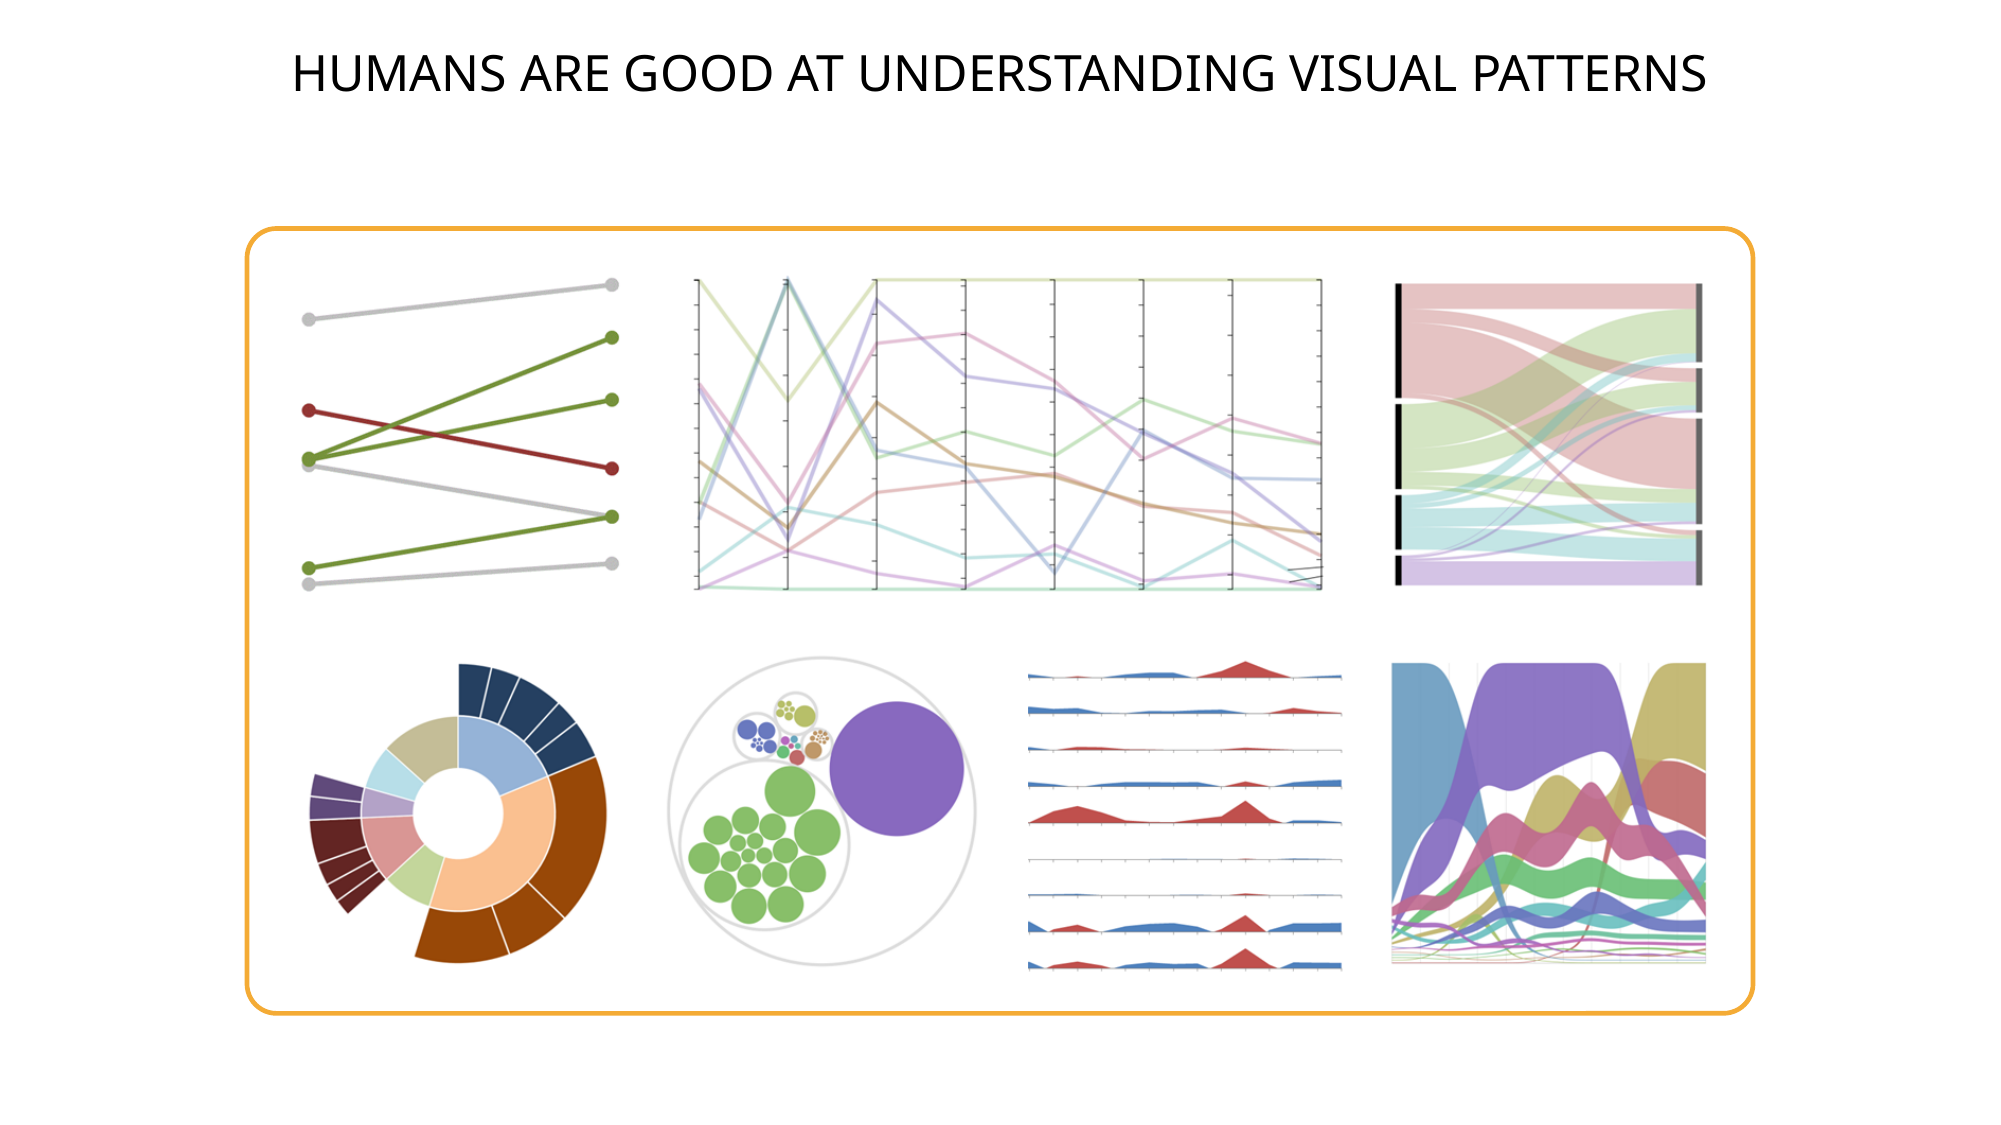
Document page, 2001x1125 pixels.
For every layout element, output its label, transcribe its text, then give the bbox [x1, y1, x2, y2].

picture [278, 263, 1722, 979]
text_box HUMANS ARE GOOD AT UNDERSTANDING VISUAL PATTERNS [205, 33, 1795, 110]
text_box [246, 228, 1754, 1014]
